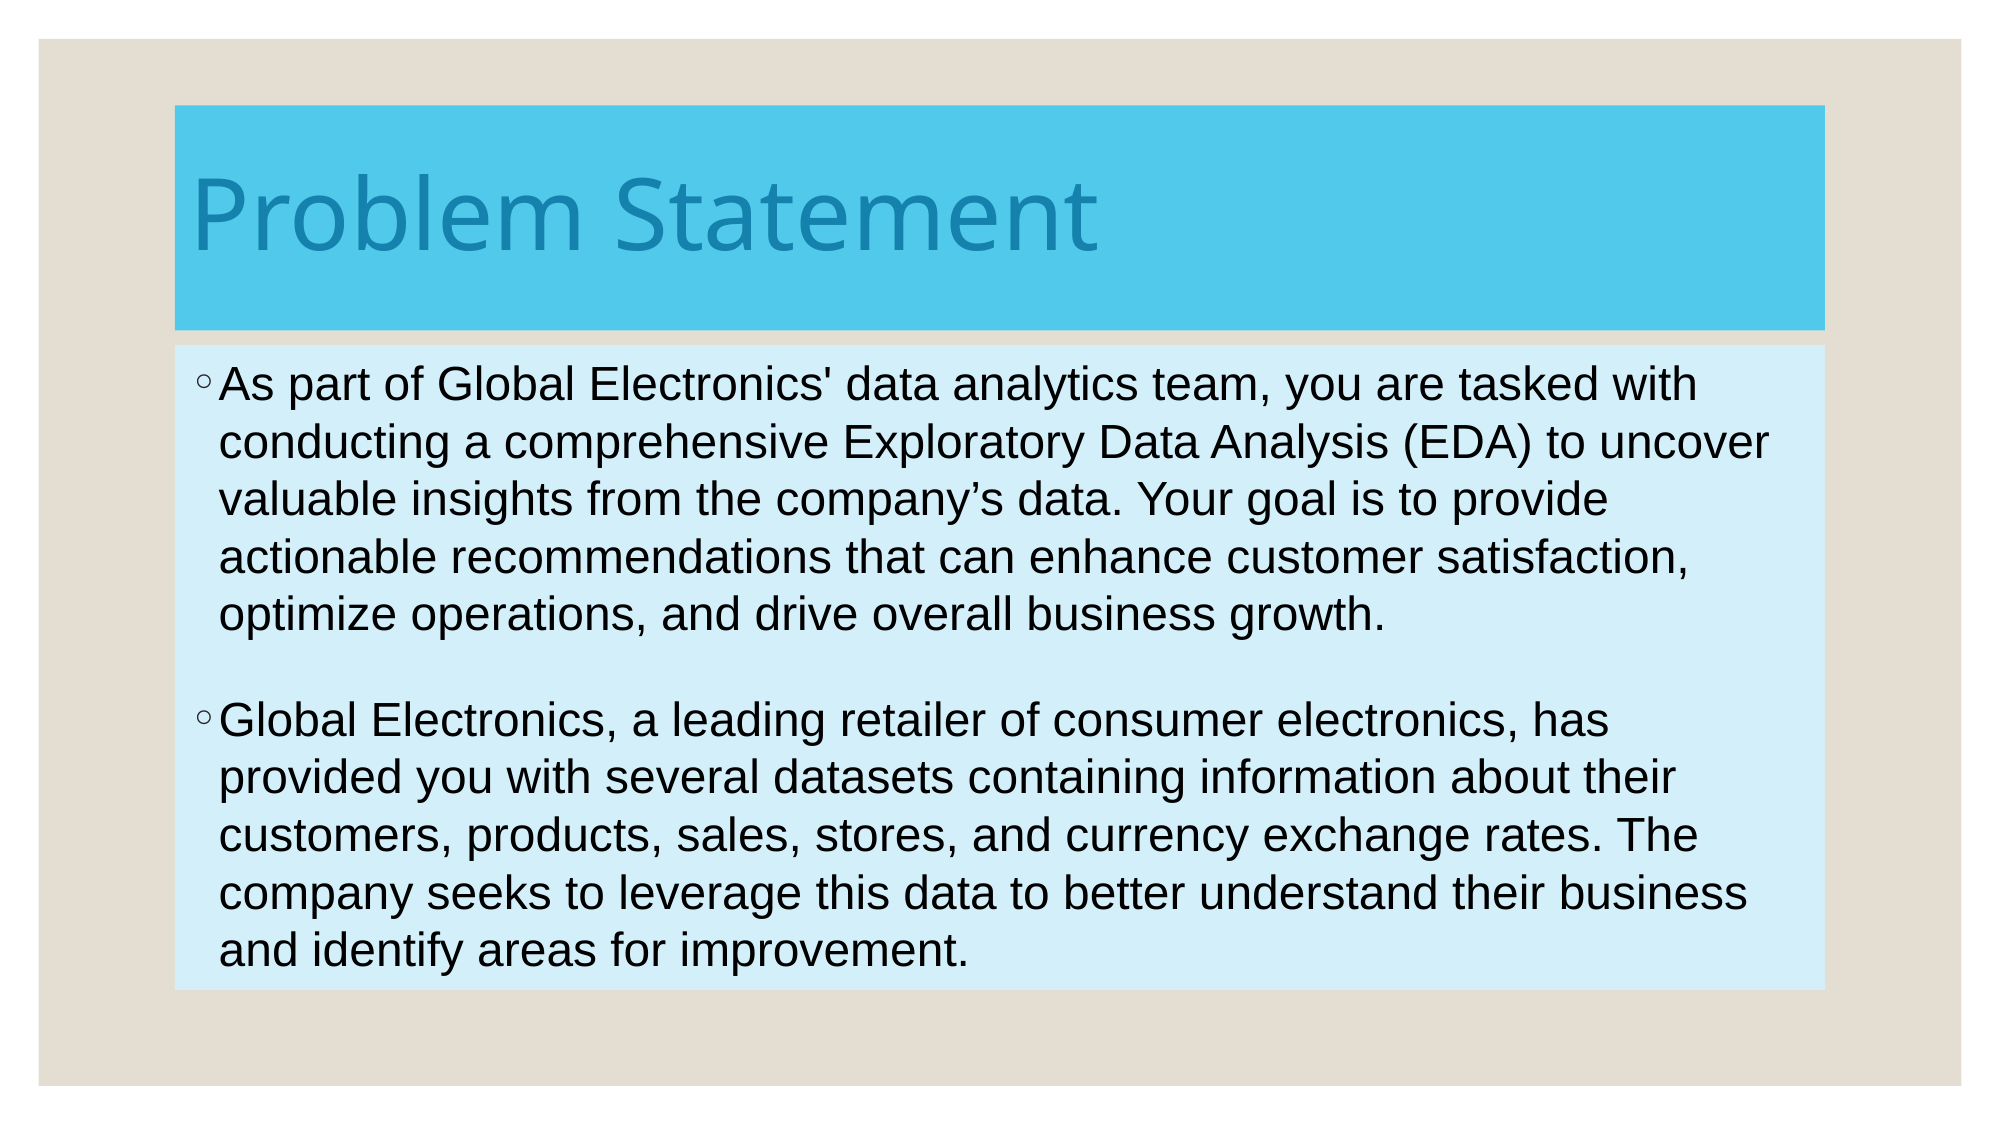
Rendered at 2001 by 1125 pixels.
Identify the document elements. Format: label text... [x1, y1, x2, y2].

title Problem Statement [174, 105, 1825, 331]
list As part of Global Electronics' data analytics team, you are tasked with conducting a comprehensive Exploratory Data Analysis (EDA) to uncover valuable insights from the company’s data. Your goal is to provide actionable recommendations that can enhance customer satisfaction, optimize operations, and drive overall business growth. Global Electronics, a leading retailer of consumer electronics, has provided you with several datasets containing information about their customers, products, sales, stores, and currency exchange rates. The company seeks to leverage this data to better understand their business and identify areas for improvement. [174, 345, 1825, 990]
